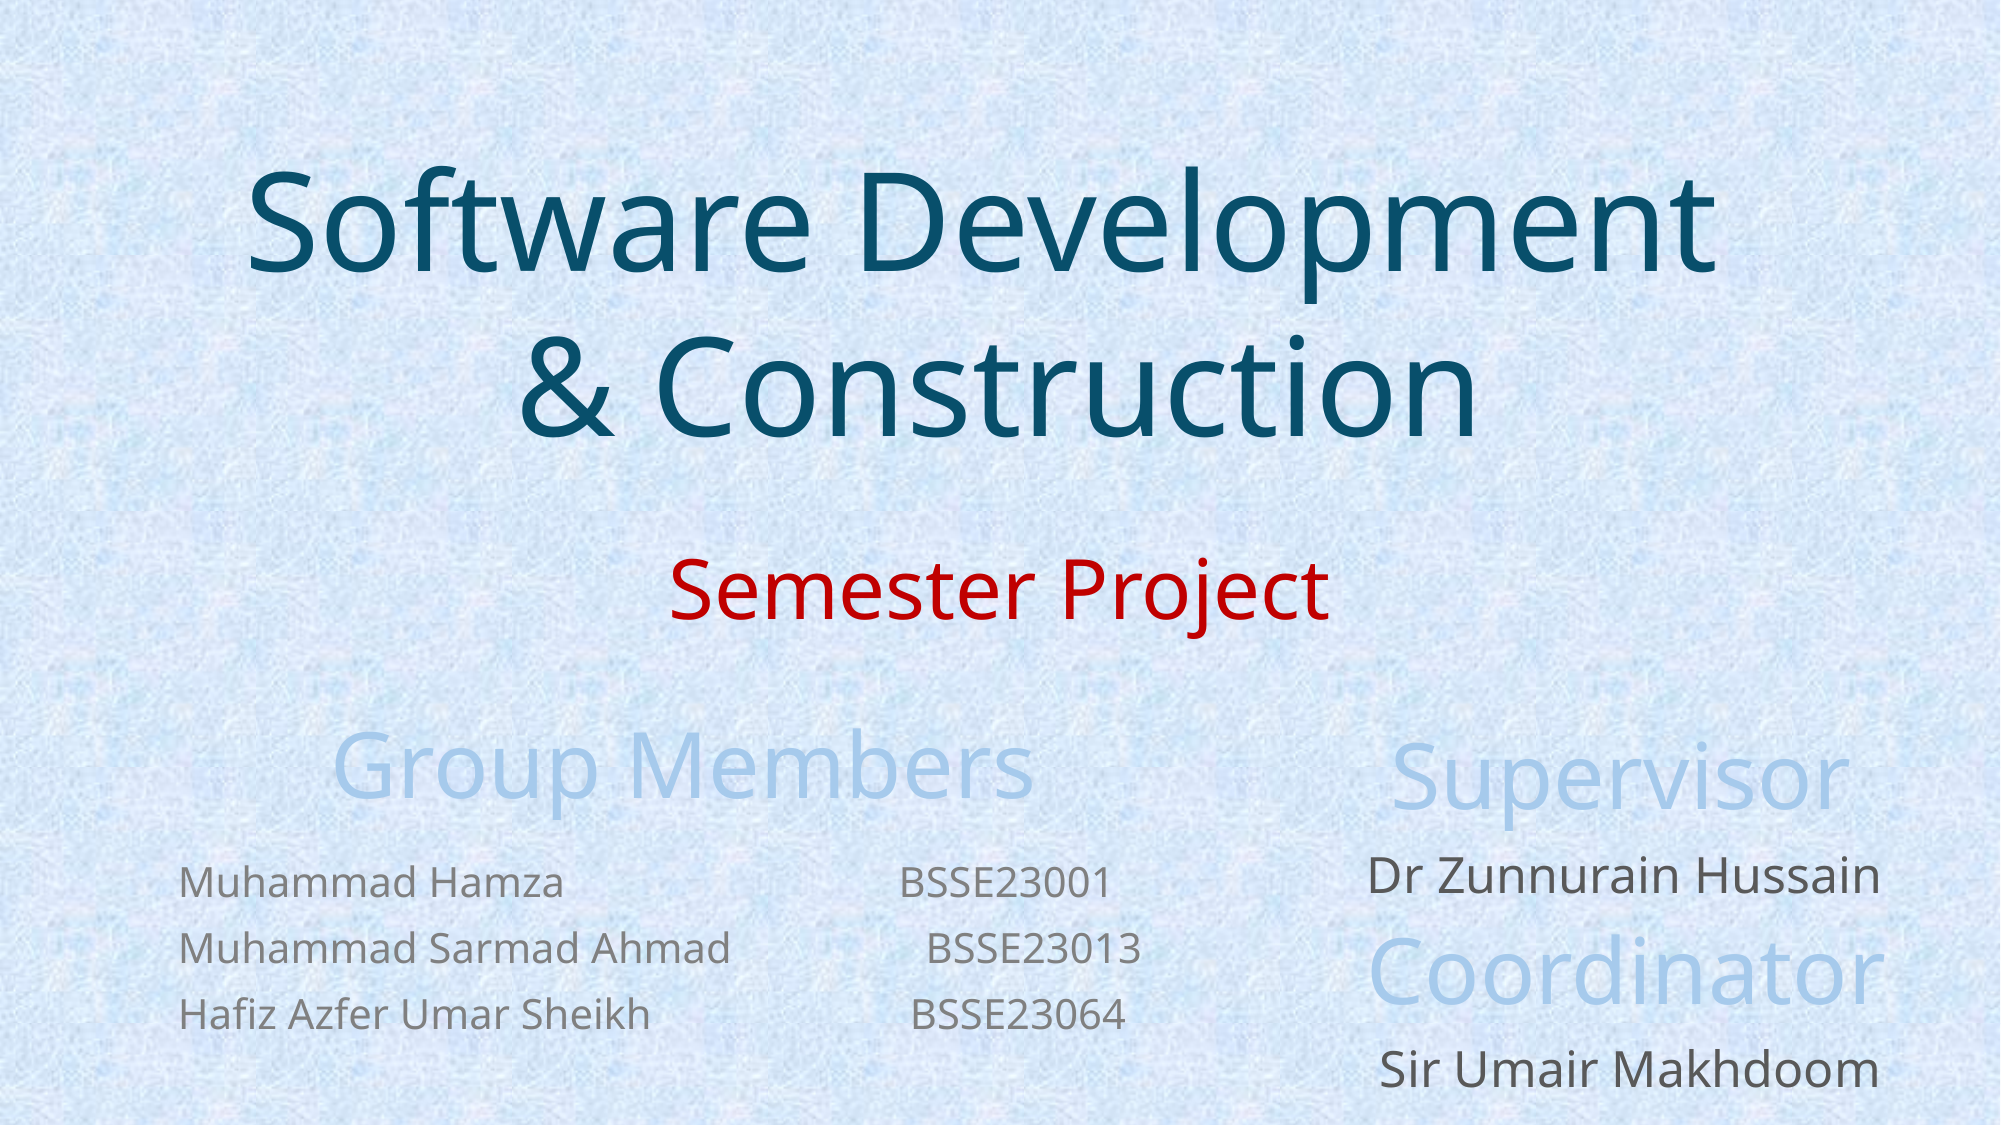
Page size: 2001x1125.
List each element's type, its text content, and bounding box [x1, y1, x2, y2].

text_box Software Development & Construction [229, 126, 1771, 472]
picture [0, 0, 2001, 1125]
text_box Semester Project [653, 528, 1346, 644]
text_box Supervisor Dr Zunnurain Hussain Coordinator Sir Umair Makhdoom [1201, 722, 2000, 1118]
title Group Members [315, 660, 2000, 854]
list Muhammad Hamza BSSE23001 Muhammad Sarmad Ahmad BSSE23013 Hafiz Azfer Umar Sheikh BSSE23064 [162, 854, 1201, 1118]
